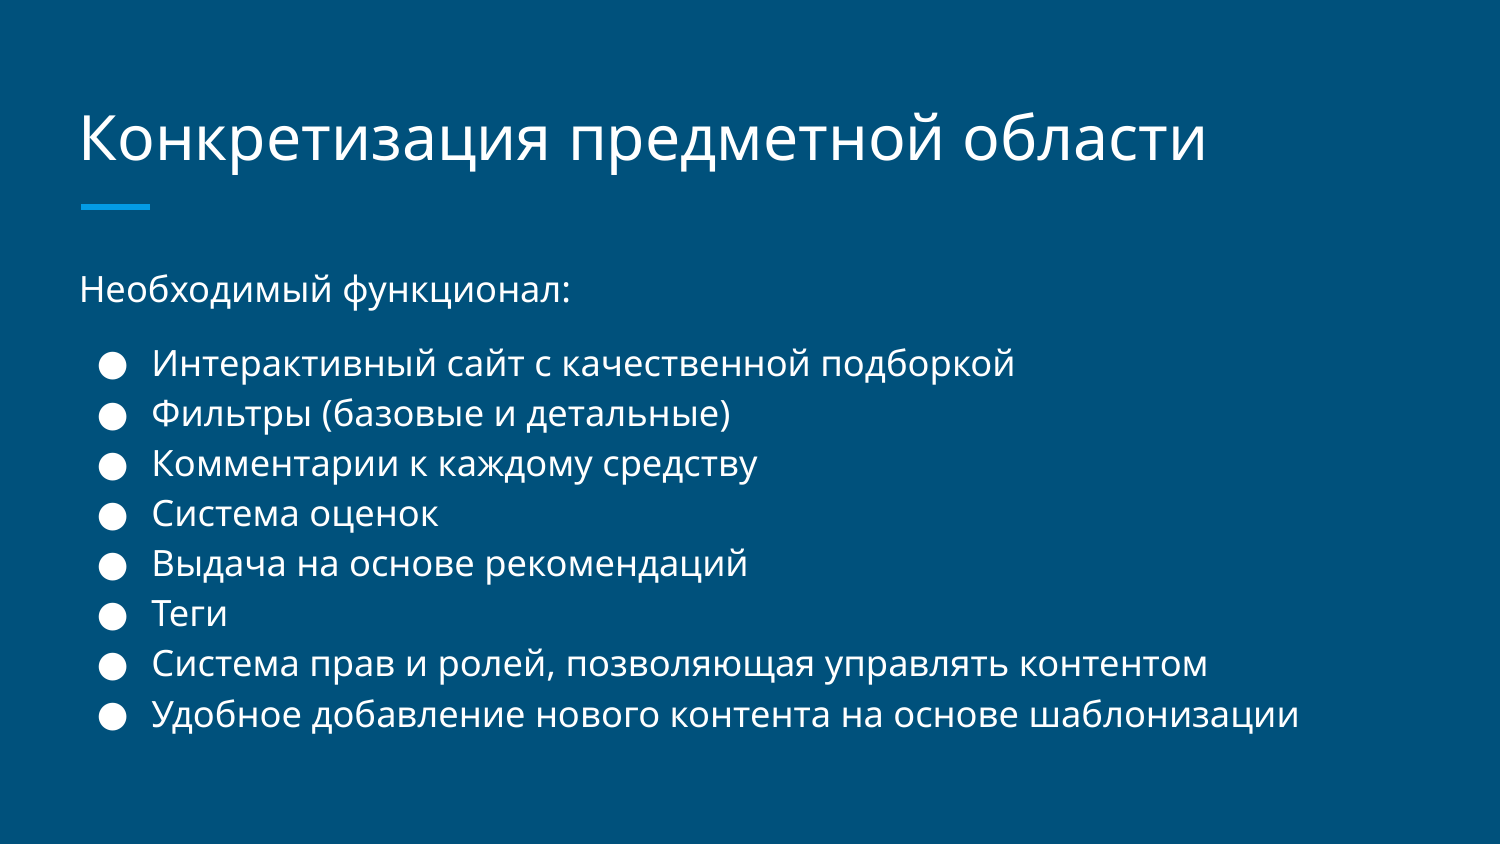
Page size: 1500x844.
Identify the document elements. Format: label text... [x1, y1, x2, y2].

list Необходимый функционал: Интерактивный сайт с качественной подборкой Фильтры (базовые и детальные) Комментарии к каждому средству Система оценок Выдача на основе рекомендаций Теги Система прав и ролей, позволяющая управлять контентом Удобное добавление нового контента на основе шаблонизации [63, 244, 1437, 750]
title Конкретизация предметной области [63, 75, 1437, 188]
